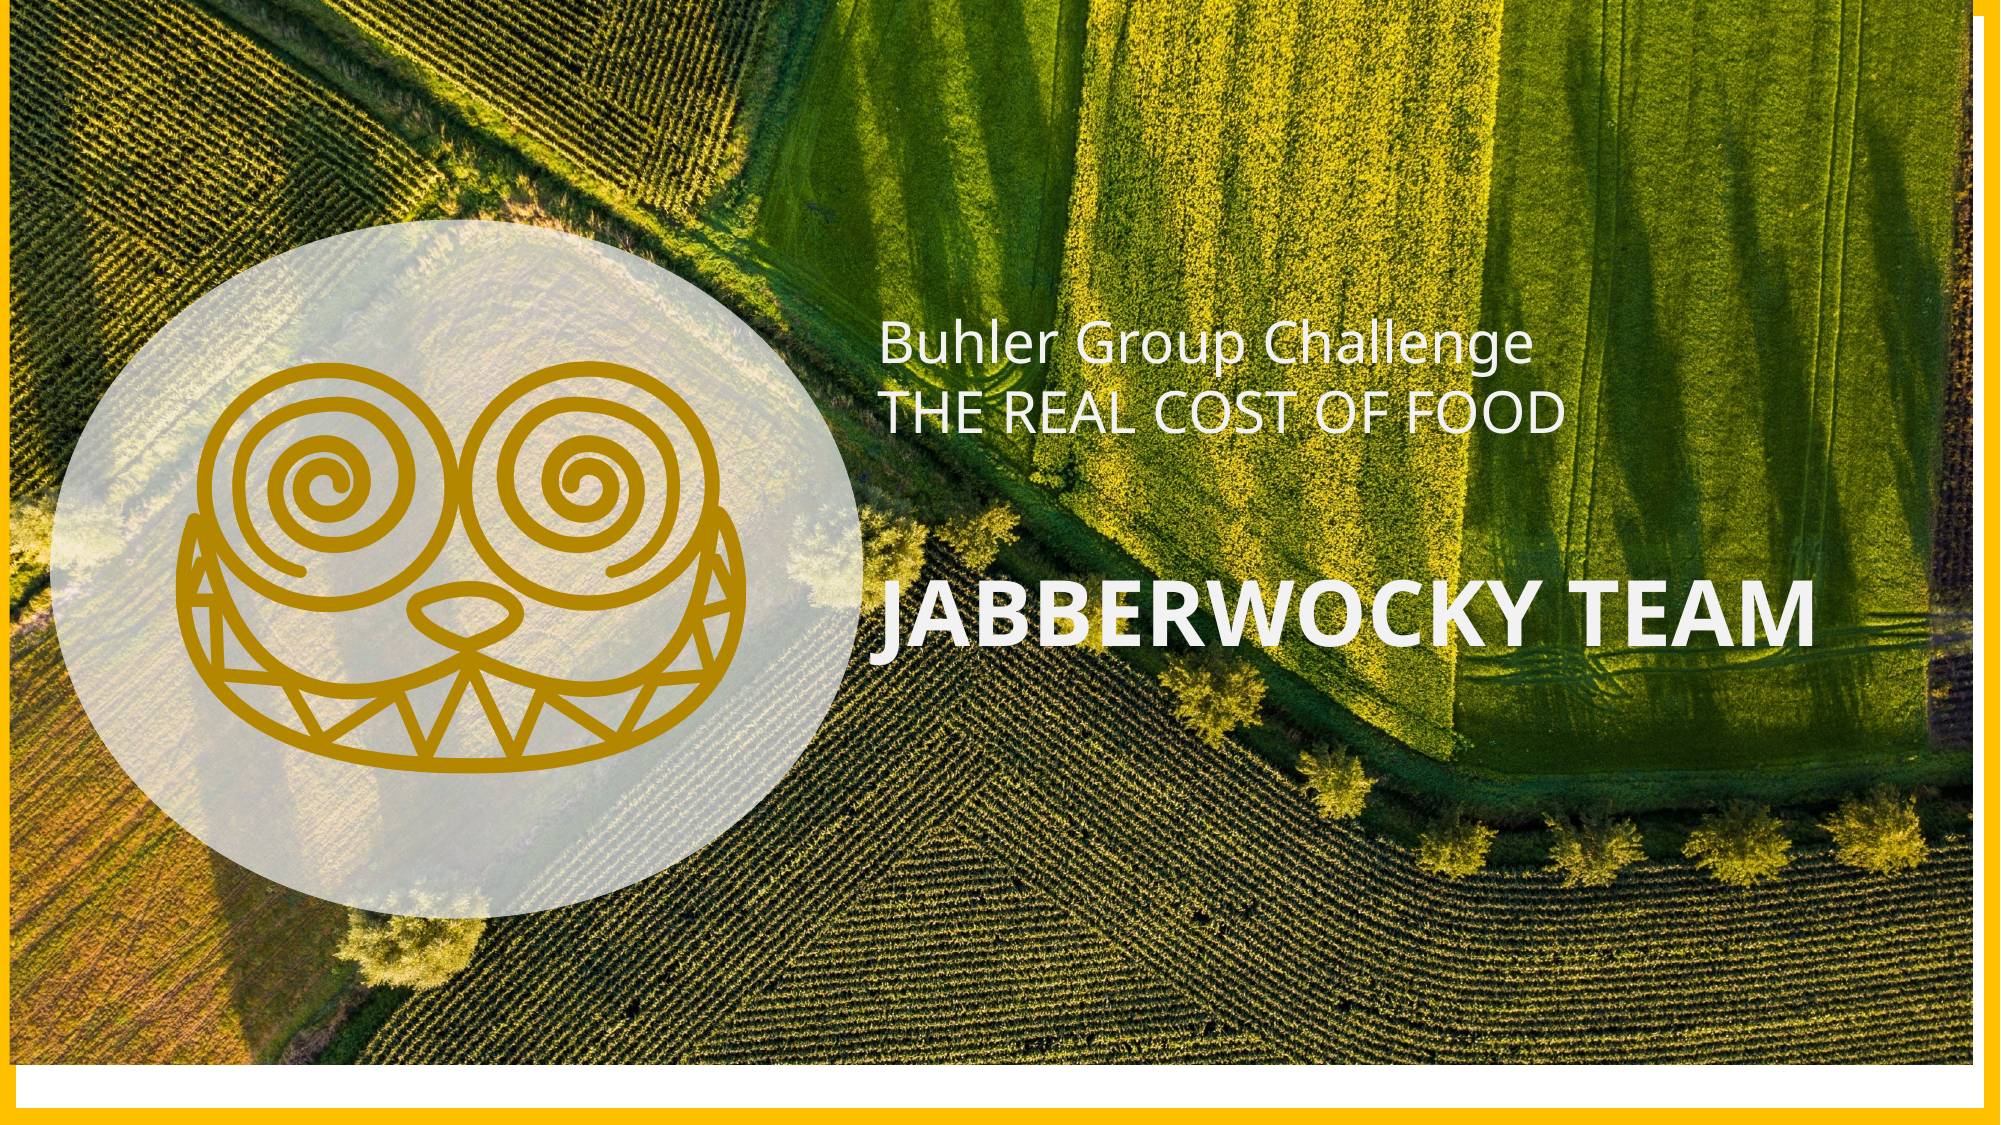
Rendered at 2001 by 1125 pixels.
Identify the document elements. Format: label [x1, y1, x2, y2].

picture [9, 0, 1973, 1065]
text_box [0, 0, 2000, 1125]
